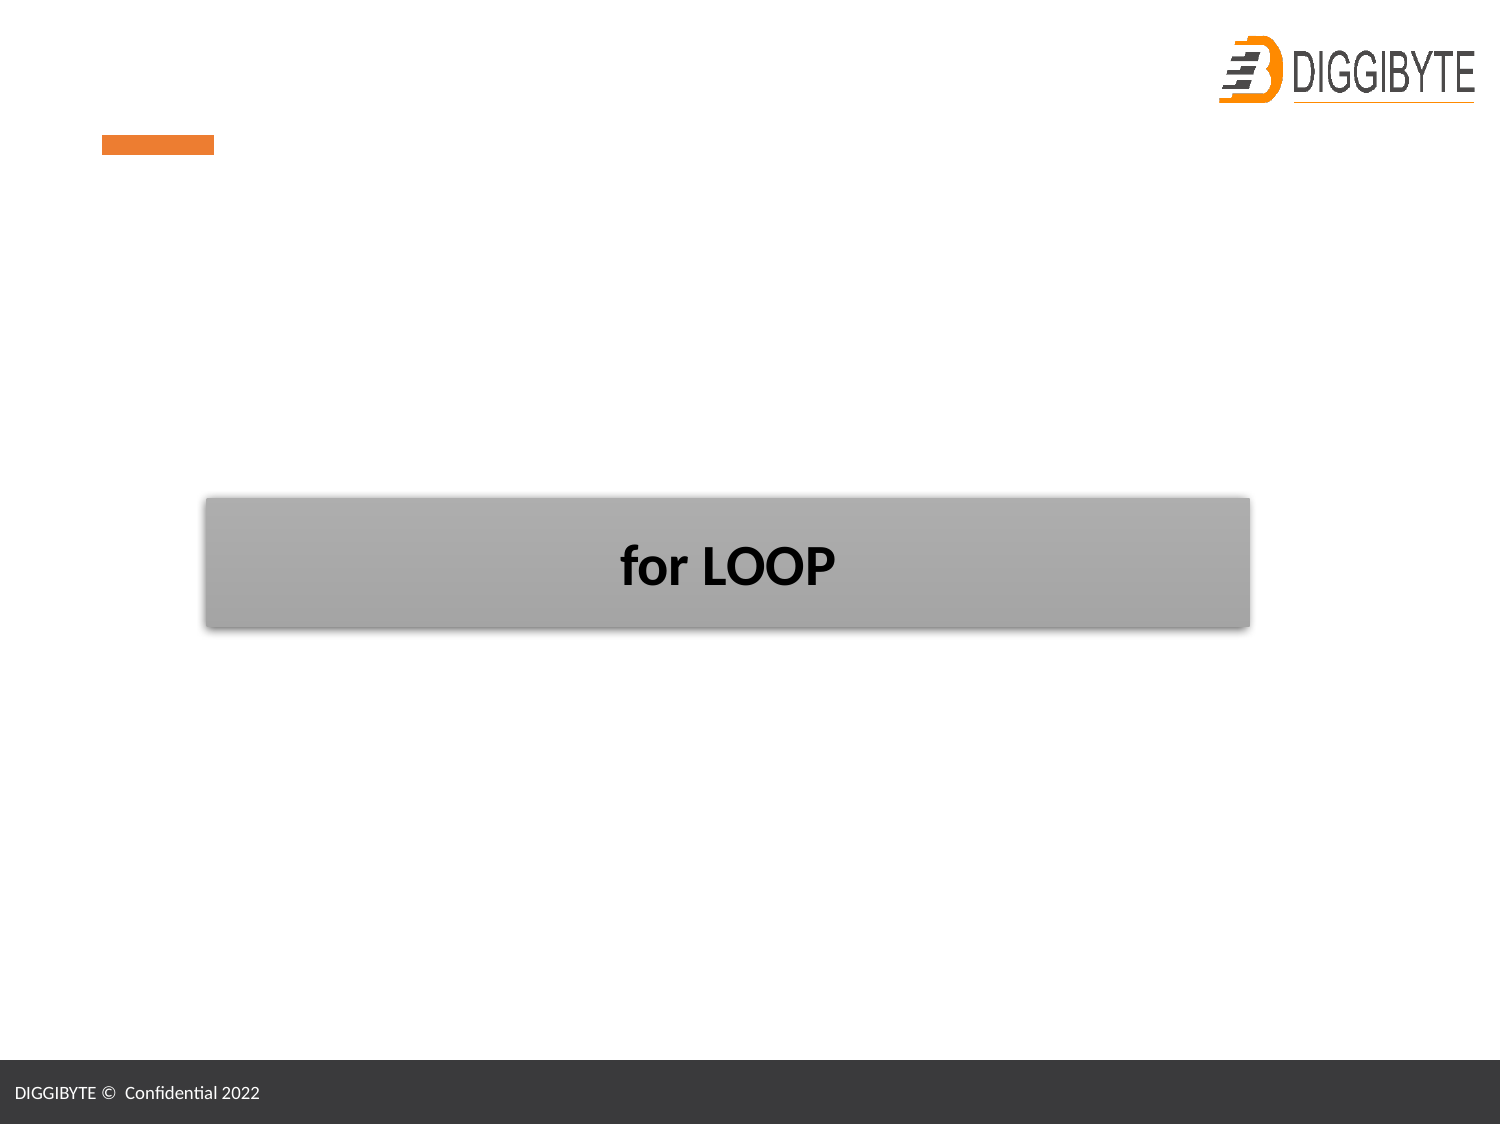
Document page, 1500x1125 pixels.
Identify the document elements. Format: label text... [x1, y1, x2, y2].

picture [1195, 0, 1490, 180]
text_box for LOOP [206, 498, 1250, 627]
